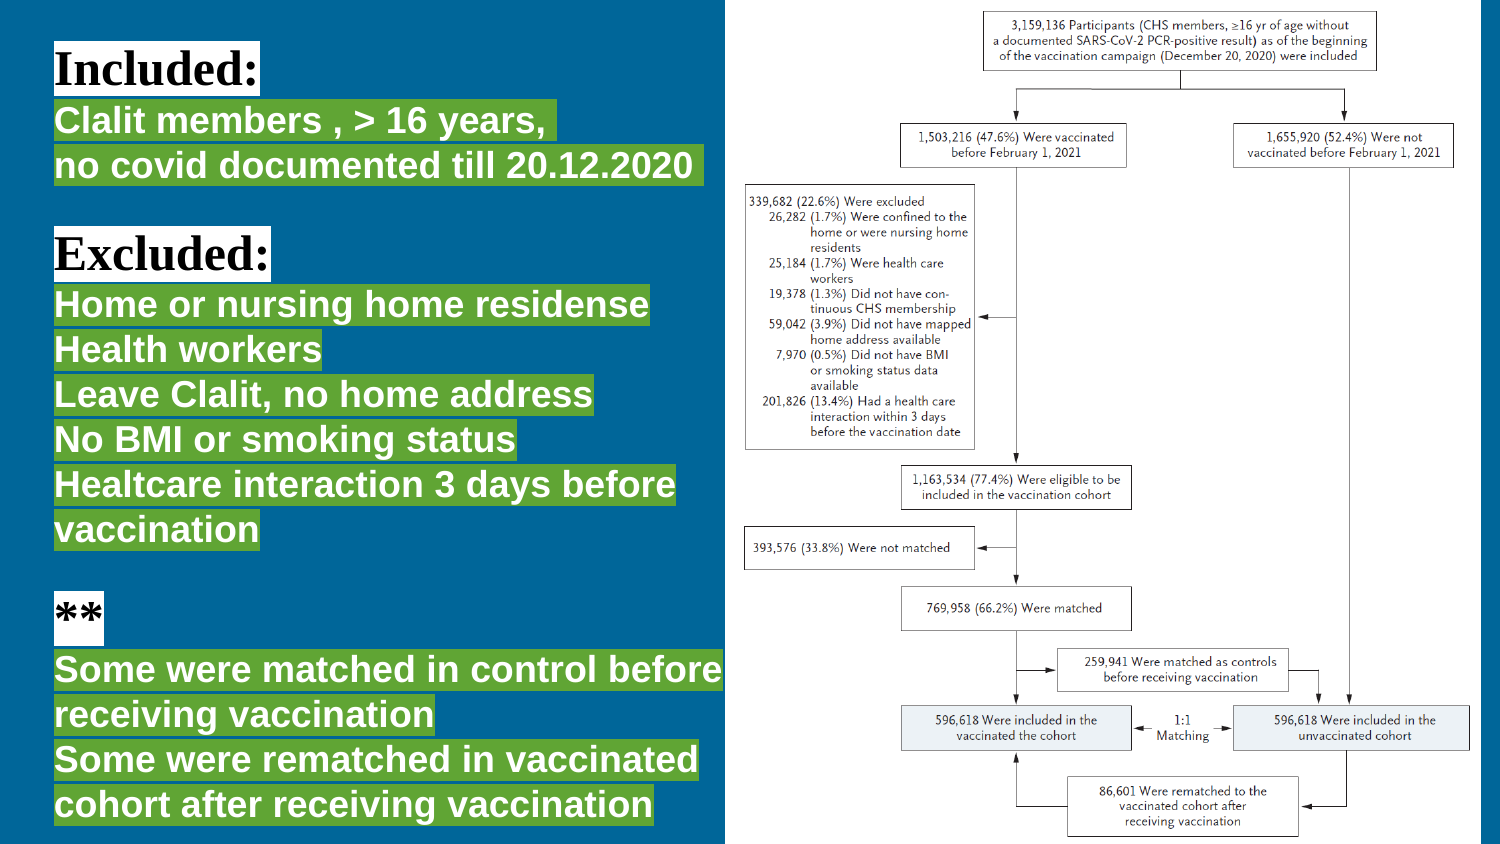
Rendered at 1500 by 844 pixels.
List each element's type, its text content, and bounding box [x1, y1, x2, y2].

picture [726, 0, 1480, 844]
text_box Included: Clalit members , > 16 years, no covid documented till 20.12.2020 Excluded: Home or nursing home residense Health workers Leave Clalit, no home address No BMI or smoking status Healtcare interaction 3 days before vaccination ** Some were matched in control before receiving vaccination Some were rematched in vaccinated cohort after receiving vaccination [38, 20, 719, 841]
